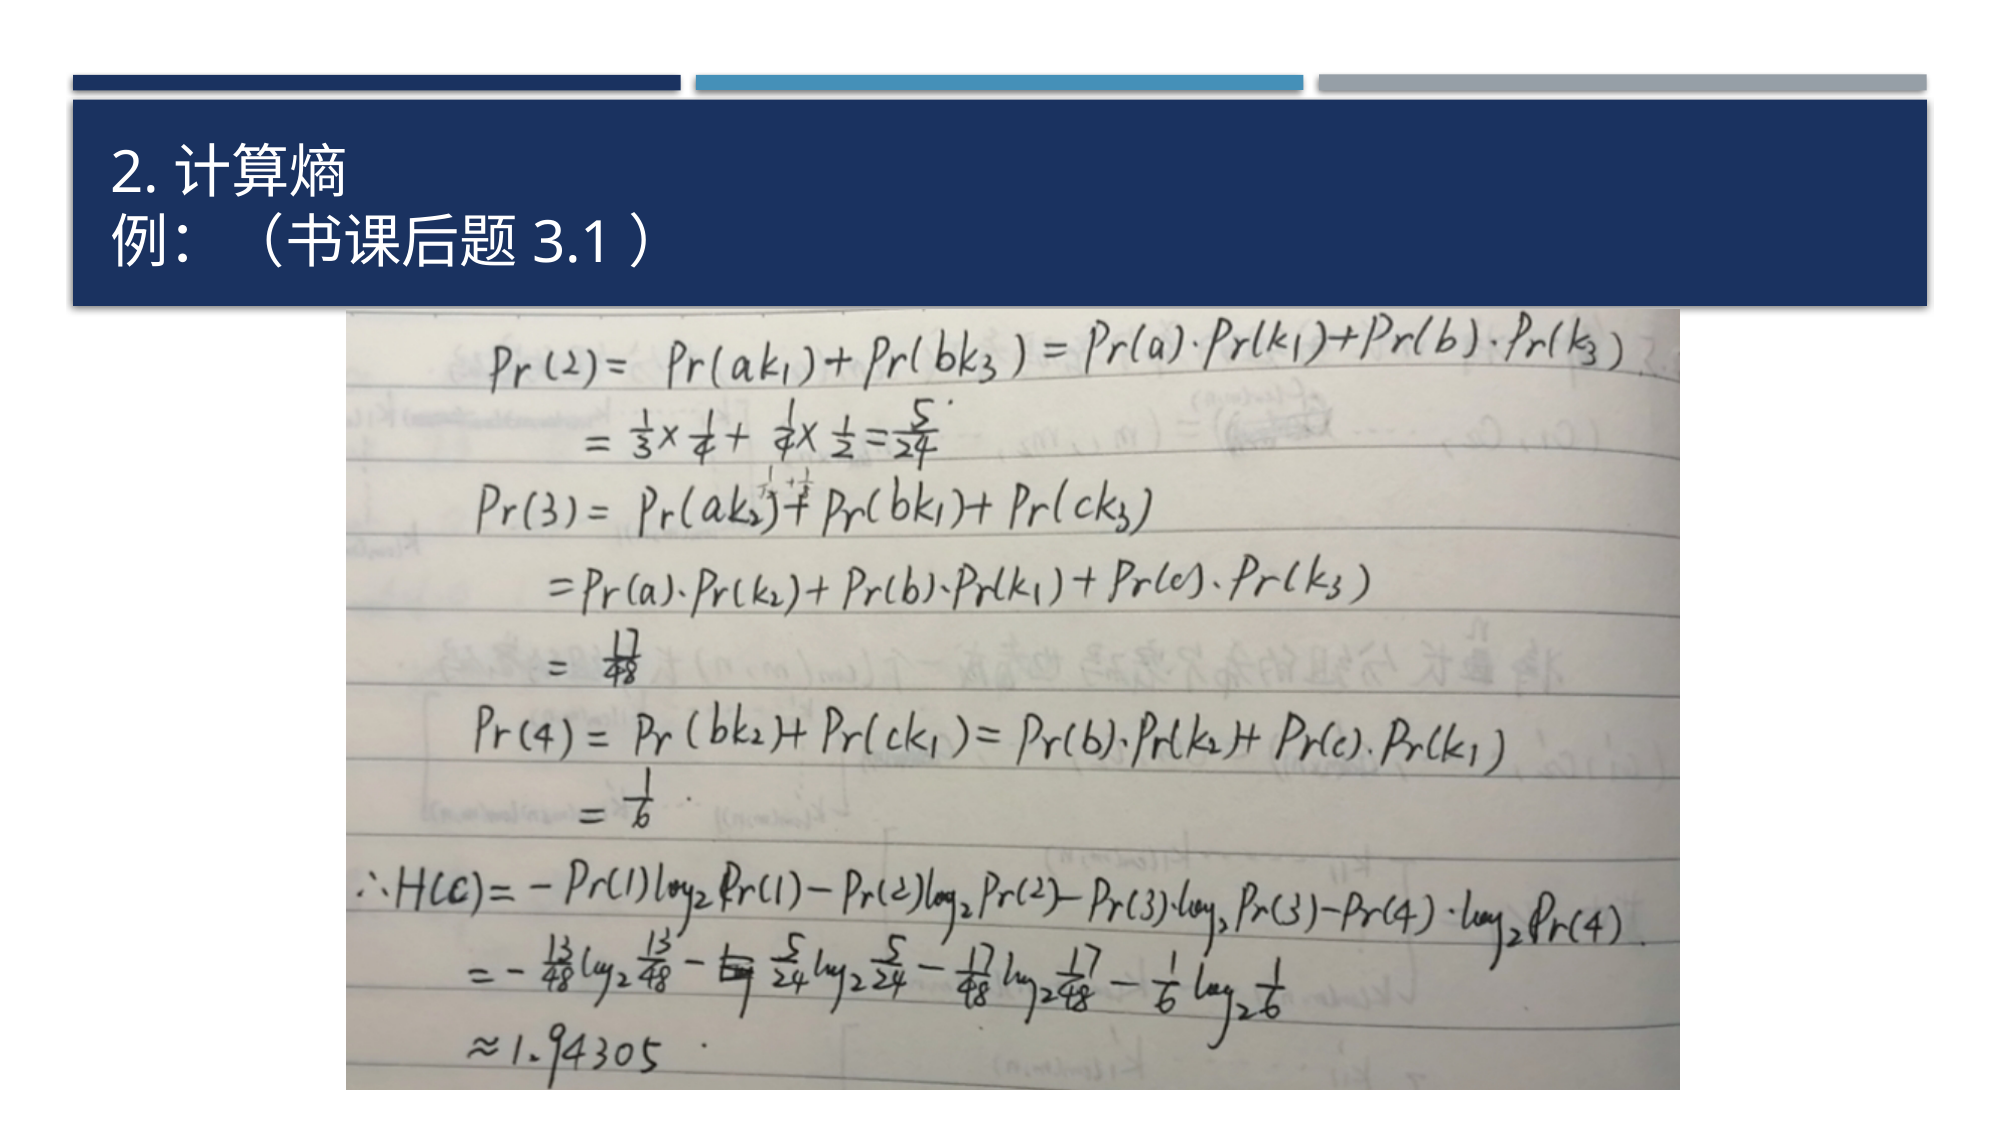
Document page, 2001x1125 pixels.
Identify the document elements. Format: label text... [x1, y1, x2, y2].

picture [346, 308, 1681, 1090]
title 2.计算熵 例：（书课后题3.1） [95, 119, 1905, 282]
